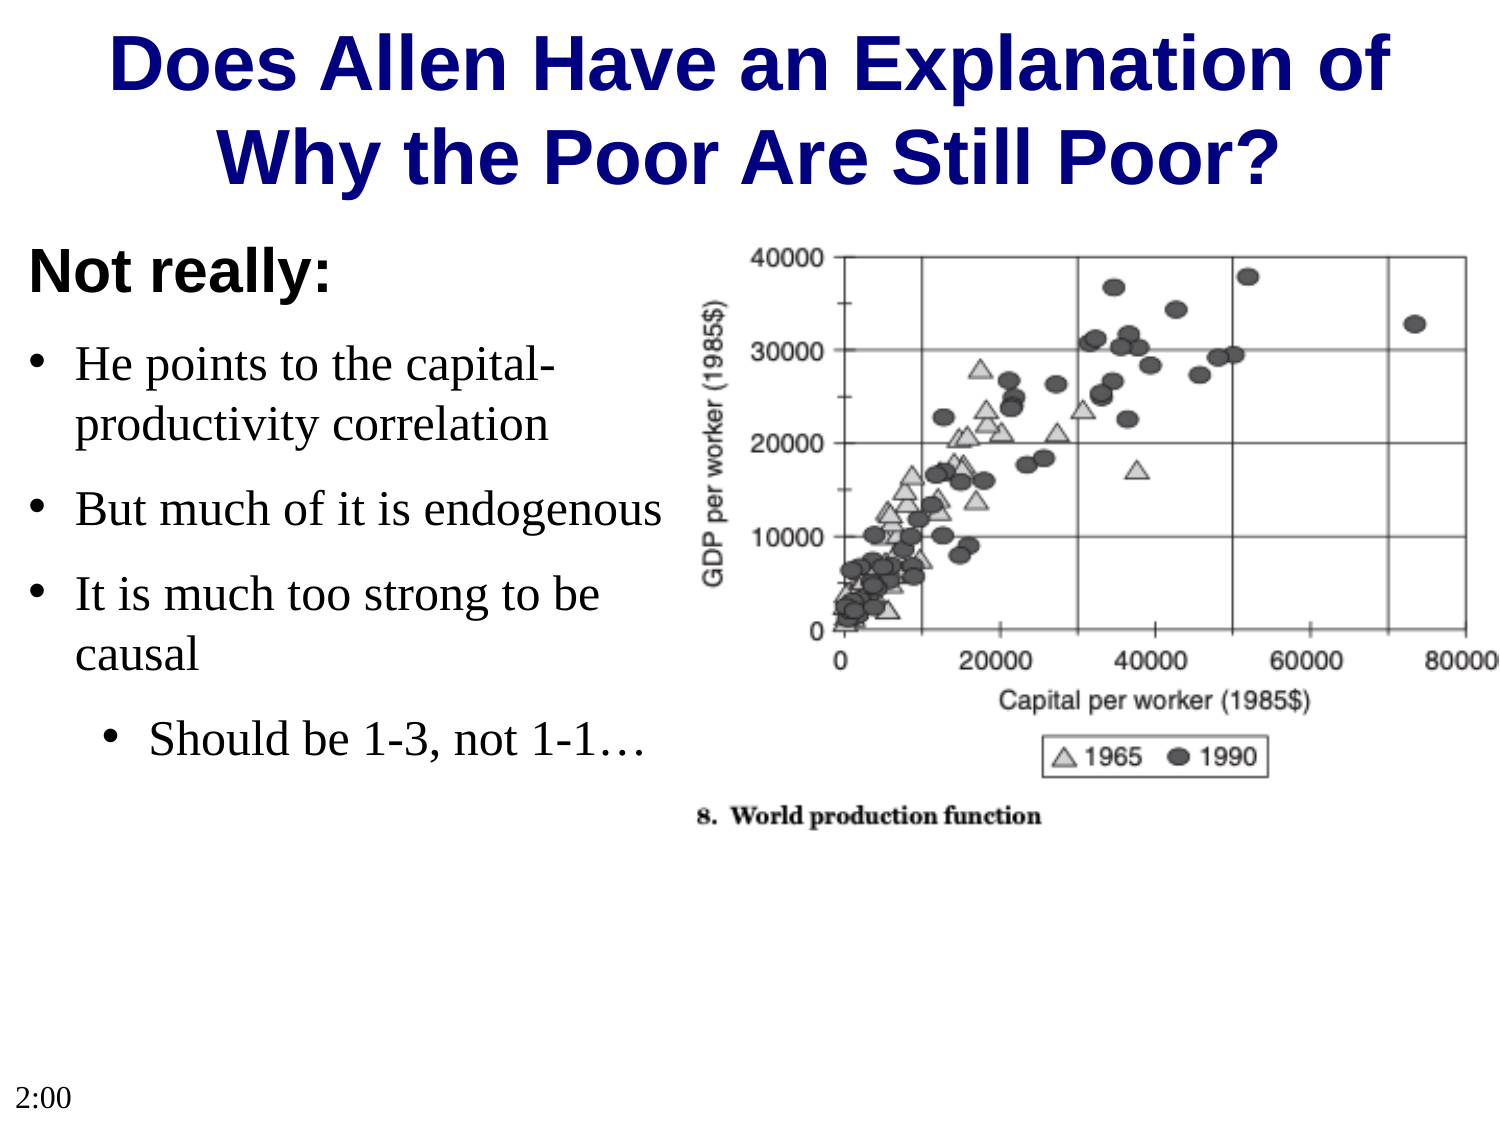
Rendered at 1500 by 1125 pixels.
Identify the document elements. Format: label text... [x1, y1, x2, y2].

text_box 2:00 [0, 1069, 89, 1123]
title Does Allen Have an Explanation of Why the Poor Are Still Poor? [20, 1, 1480, 211]
picture [693, 238, 1499, 835]
list Not really: He points to the capital-productivity correlation But much of it is endogenous It is much too strong to be causal Should be 1-3, not 1-1… [20, 222, 686, 1057]
